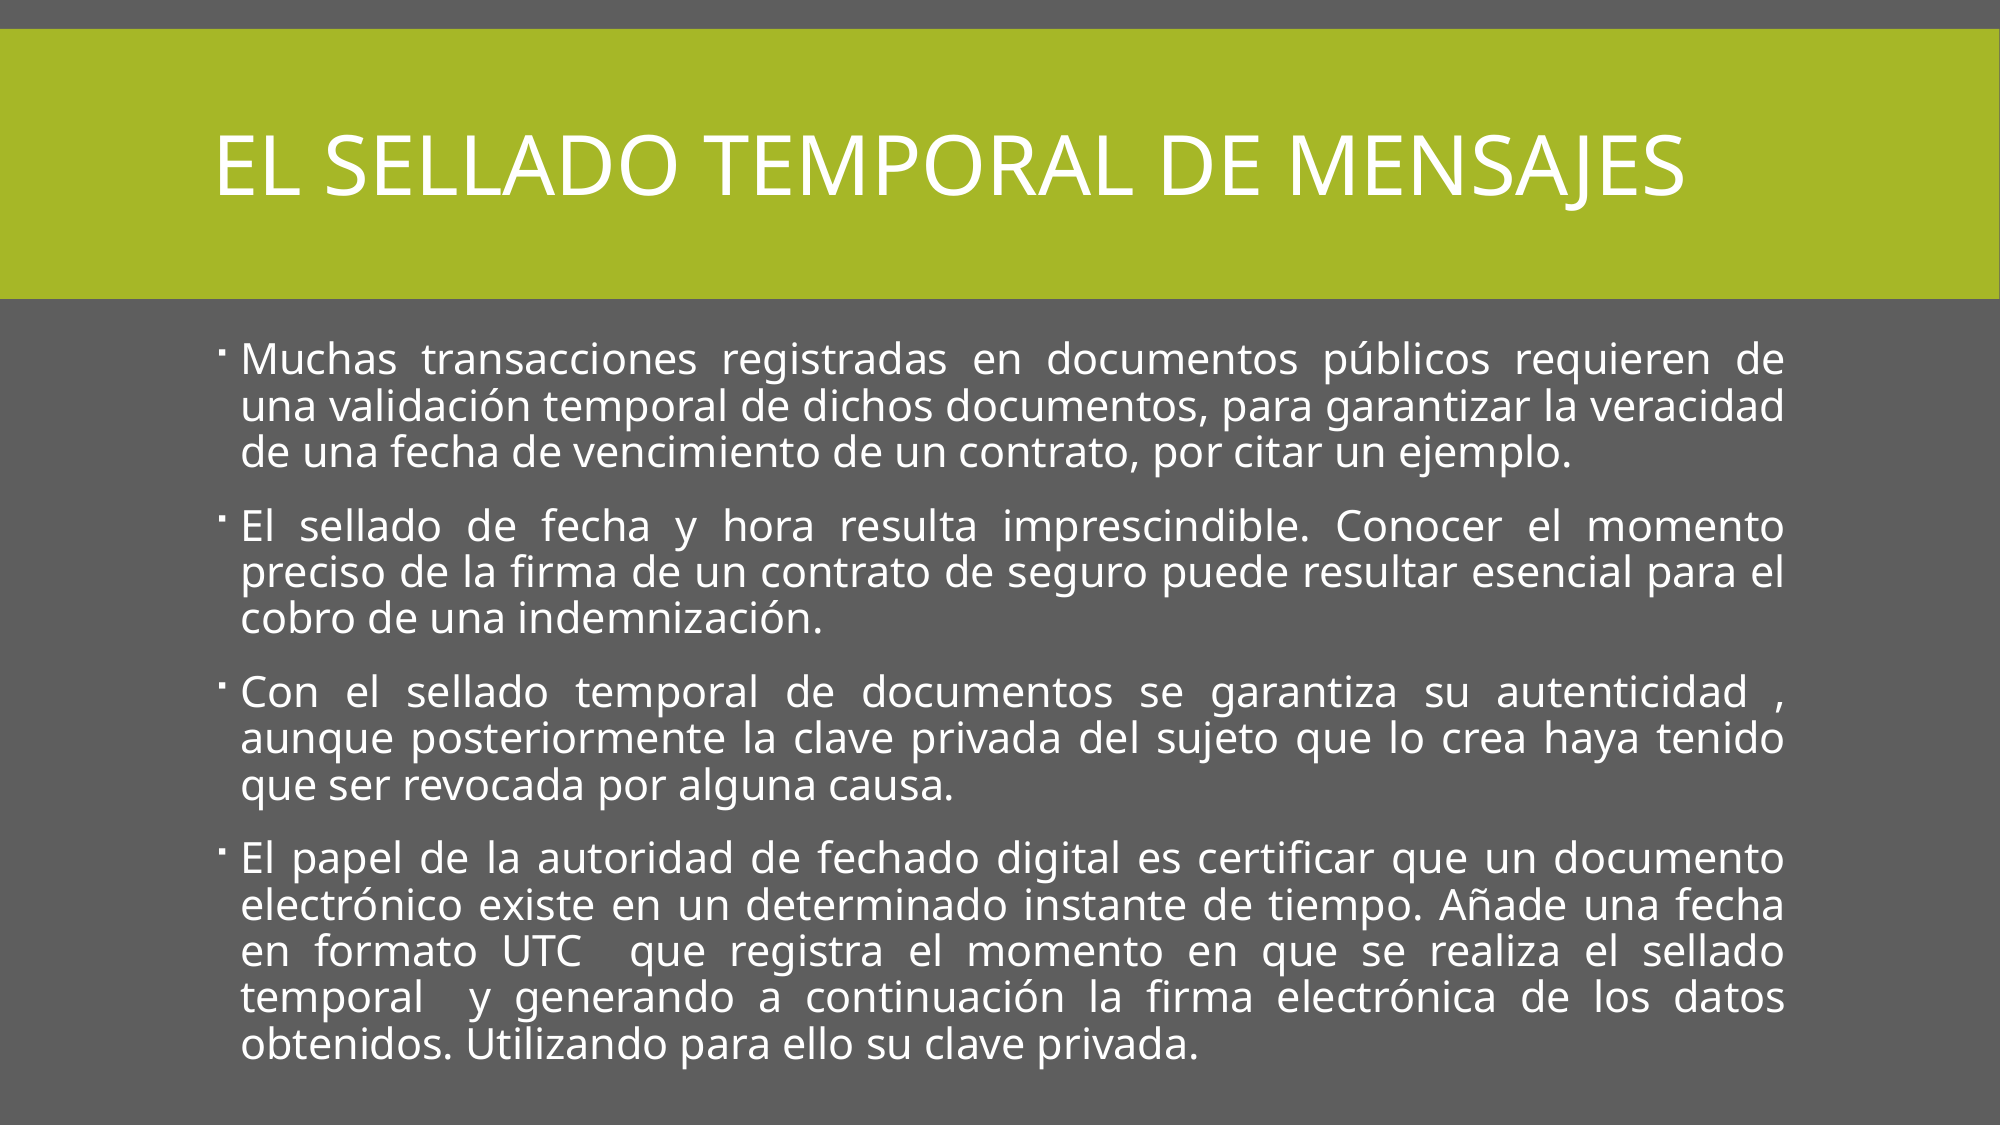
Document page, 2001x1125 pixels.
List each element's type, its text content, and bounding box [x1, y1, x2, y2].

list Muchas transacciones registradas en documentos públicos requieren de una validación temporal de dichos documentos, para garantizar la veracidad de una fecha de vencimiento de un contrato, por citar un ejemplo. El sellado de fecha y hora resulta imprescindible. Conocer el momento preciso de la firma de un contrato de seguro puede resultar esencial para el cobro de una indemnización. Con el sellado temporal de documentos se garantiza su autenticidad , aunque posteriormente la clave privada del sujeto que lo crea haya tenido que ser revocada por alguna causa. El papel de la autoridad de fechado digital es certificar que un documento electrónico existe en un determinado instante de tiempo. Añade una fecha en formato UTC que registra el momento en que se realiza el sellado temporal y generando a continuación la firma electrónica de los datos obtenidos. Utilizando para ello su clave privada. [197, 329, 1803, 1096]
title El sellado temporal de mensajes [197, 46, 1803, 295]
